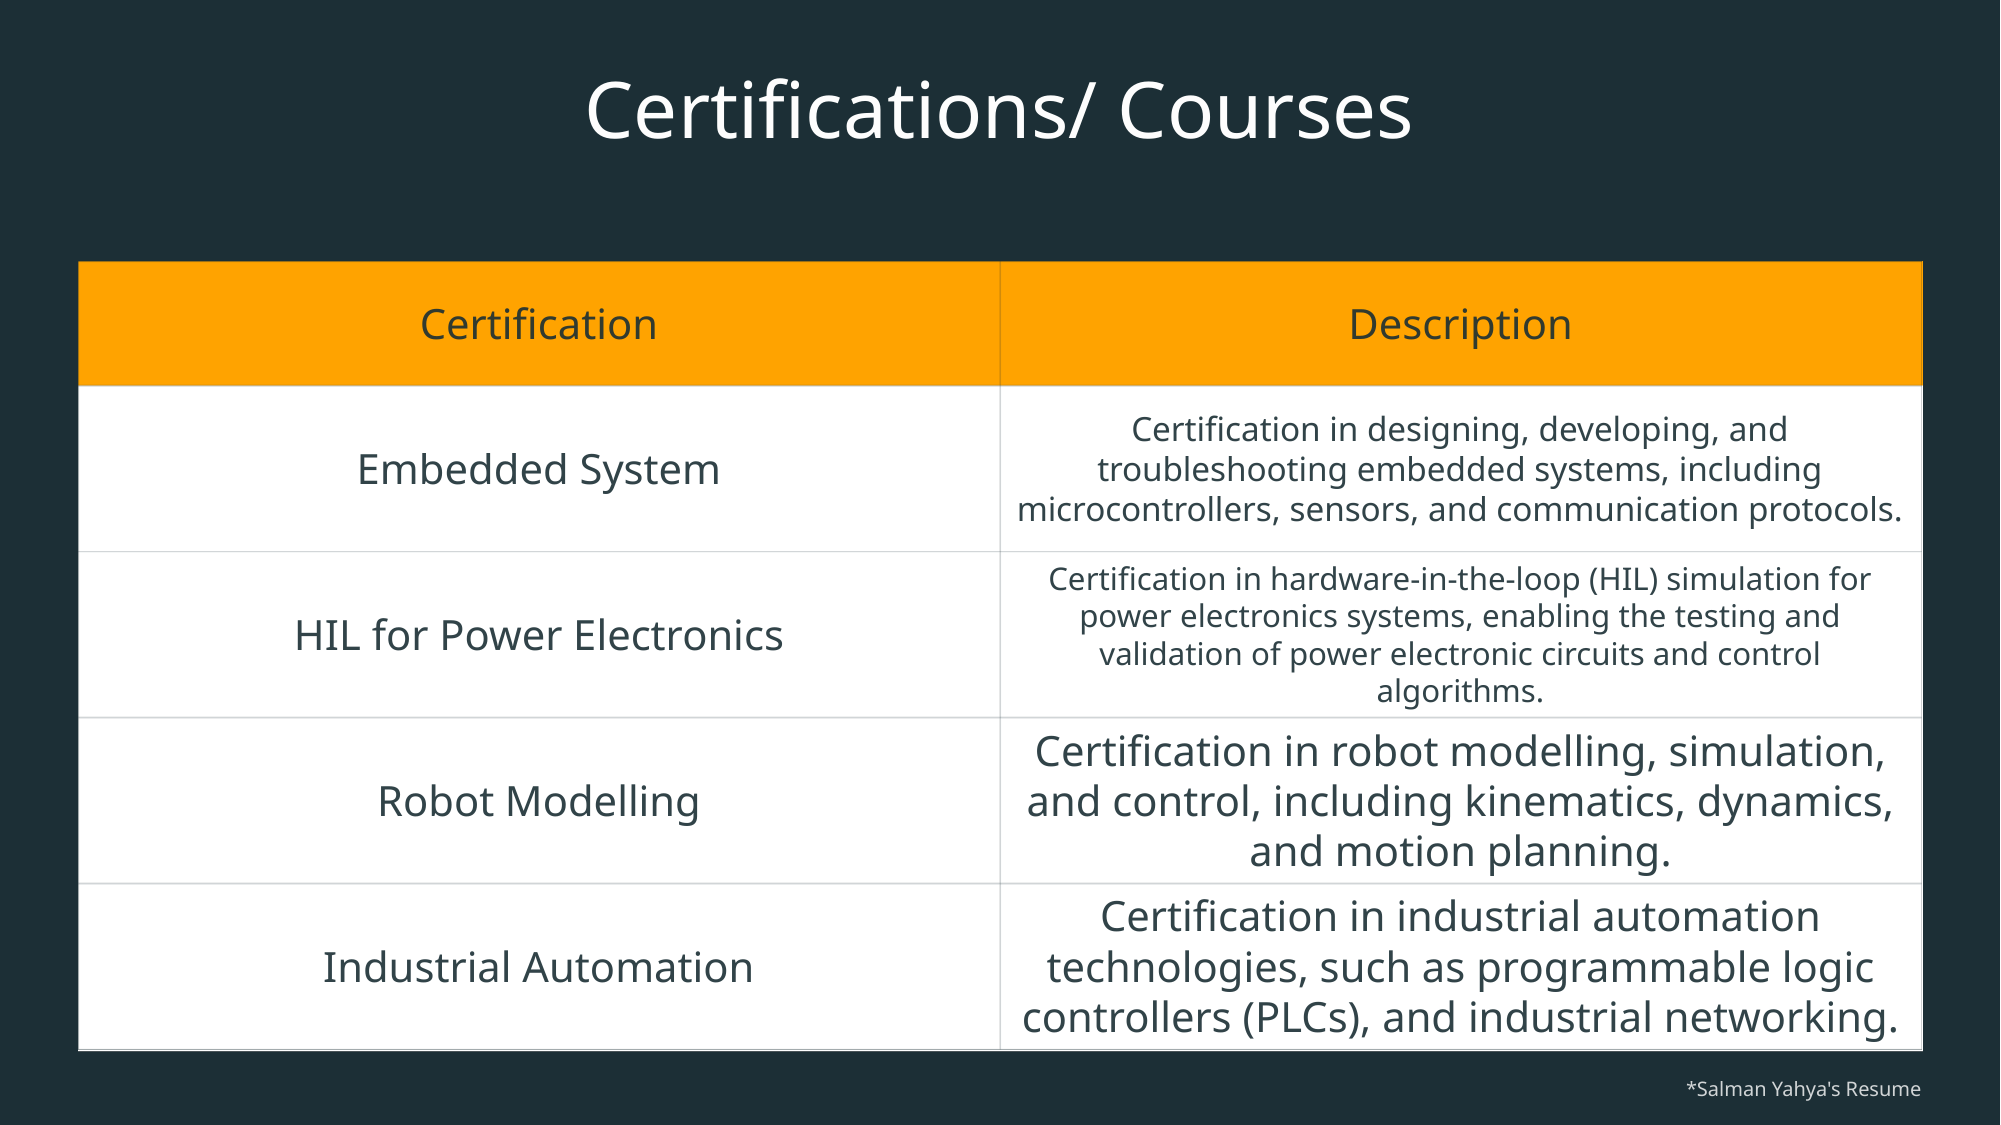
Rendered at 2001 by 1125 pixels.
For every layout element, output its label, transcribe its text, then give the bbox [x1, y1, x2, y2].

text_box Certifications/ Courses [0, 61, 2000, 154]
picture [77, 260, 1924, 1052]
text_box *Salman Yahya's Resume [0, 1072, 1922, 1101]
